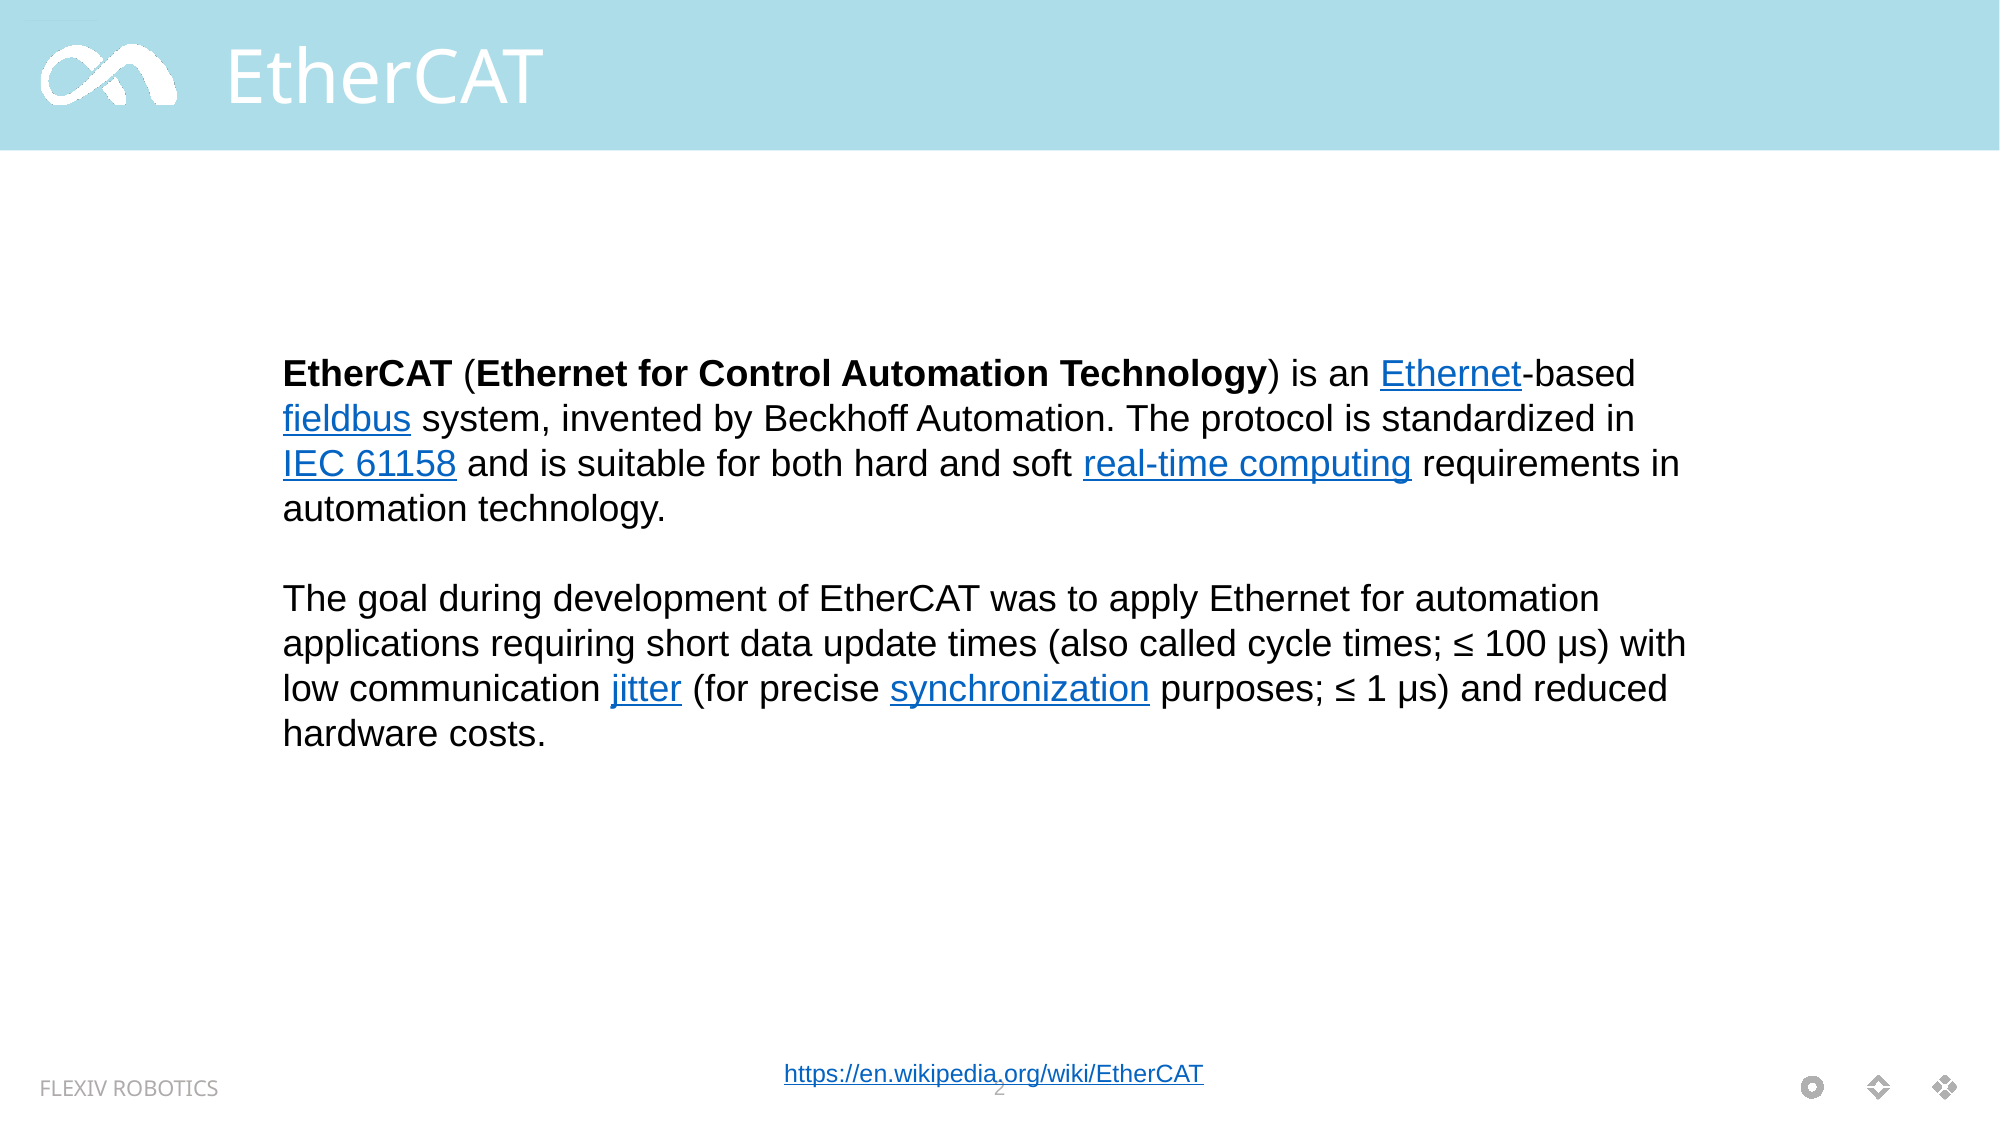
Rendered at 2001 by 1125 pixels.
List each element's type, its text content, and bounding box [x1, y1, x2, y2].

text_box https://en.wikipedia.org/wiki/EtherCAT [769, 1049, 1598, 1125]
text_box EtherCAT [209, 21, 660, 127]
slide_number 2 [774, 1057, 1225, 1118]
text_box [0, 0, 2000, 151]
picture [40, 44, 194, 105]
text_box EtherCAT (Ethernet for Control Automation Technology) is an Ethernet-based fieldbus system, invented by Beckhoff Automation. The protocol is standardized in IEC 61158 and is suitable for both hard and soft real-time computing requirements in automation technology. The goal during development of EtherCAT was to apply Ethernet for automation applications requiring short data update times (also called cycle times; ≤ 100 μs) with low communication jitter (for precise synchronization purposes; ≤ 1 μs) and reduced hardware costs. [267, 341, 1746, 807]
